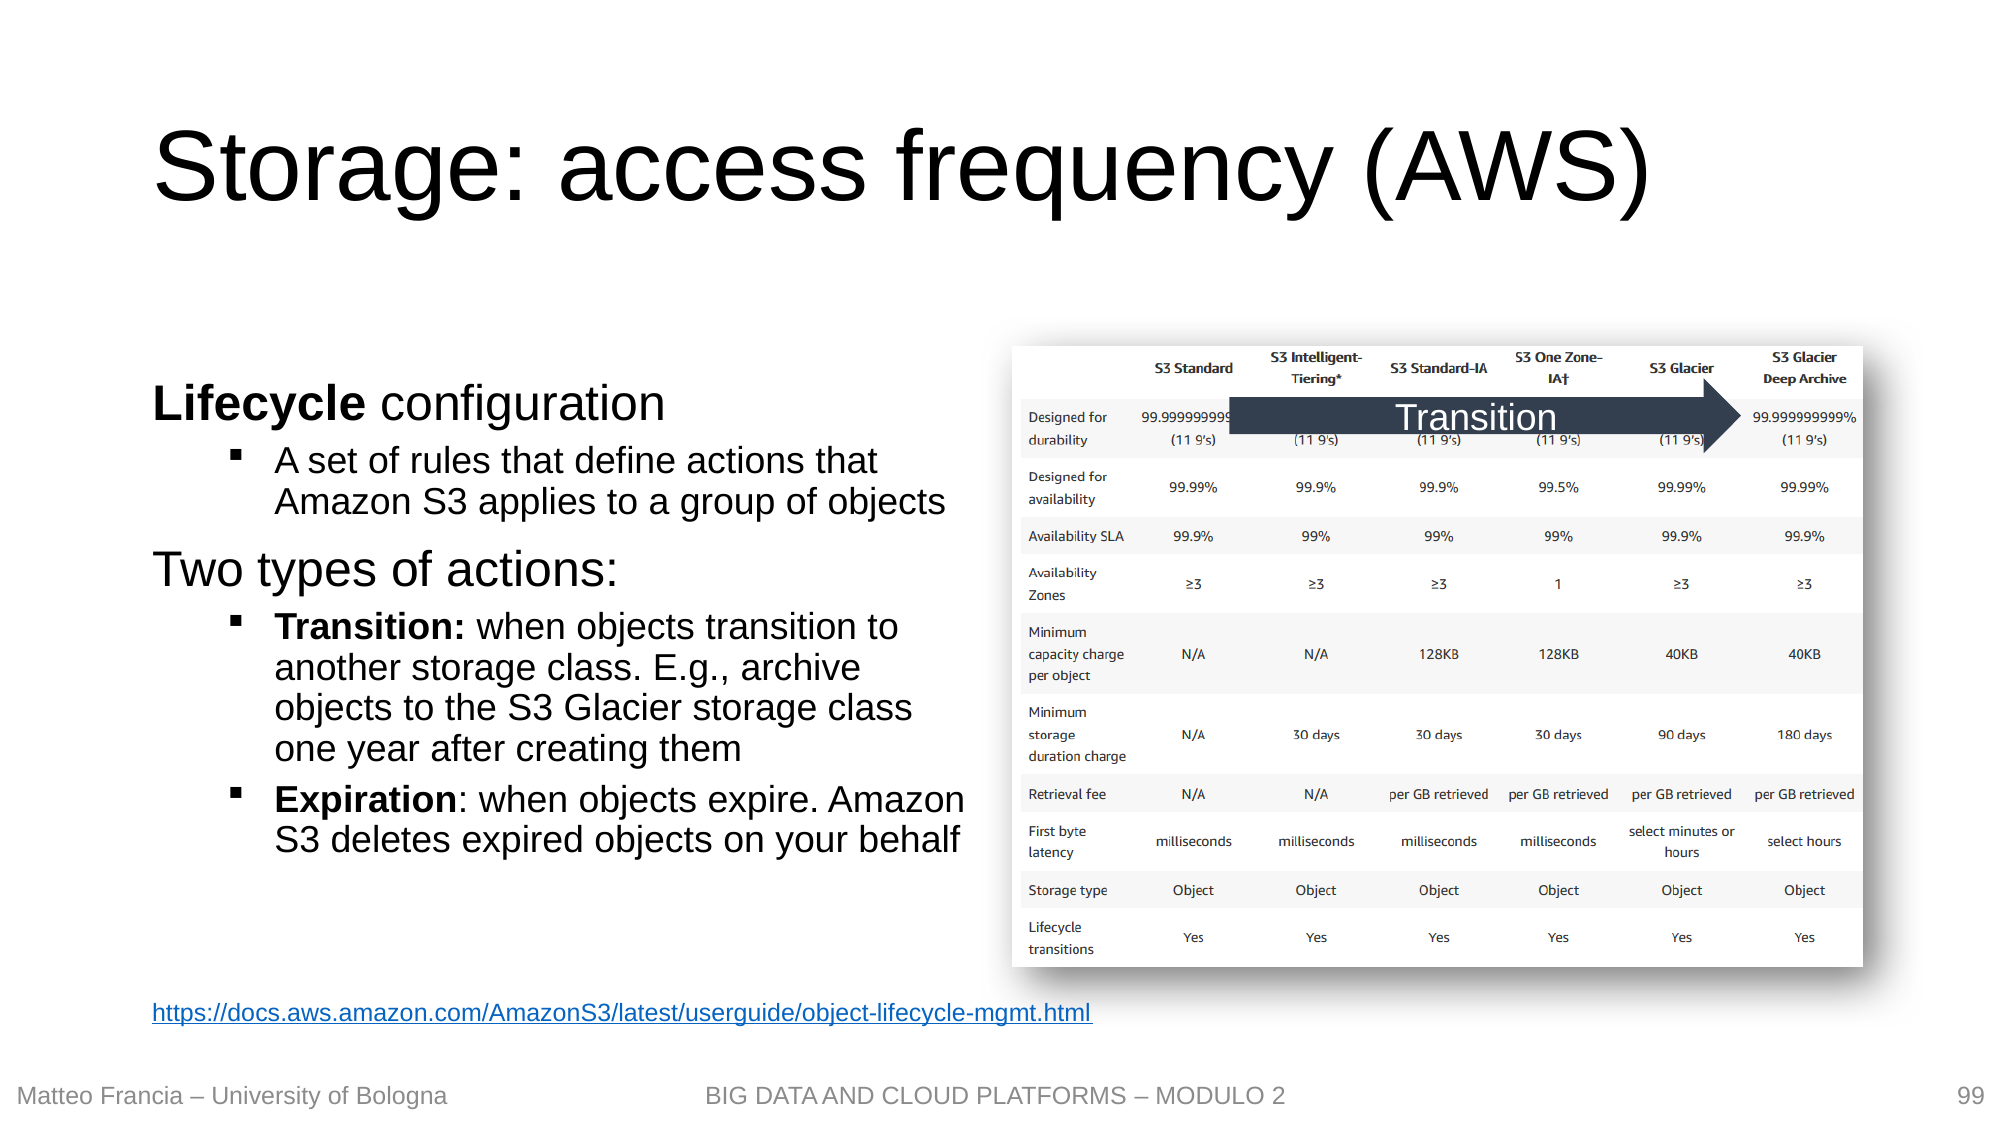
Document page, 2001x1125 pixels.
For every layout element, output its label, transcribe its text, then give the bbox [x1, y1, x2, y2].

title Storage: access frequency (AWS) [137, 59, 1863, 278]
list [1012, 346, 1863, 967]
slide_number 99 [1550, 1065, 2000, 1125]
list Lifecycle configuration A set of rules that define actions that Amazon S3 applies to a group of objects Two types of actions: Transition: when objects transition to another storage class. E.g., archive objects to the S3 Glacier storage class one year after creating them Expiration: when objects expire. Amazon S3 deletes expired objects on your behalf [137, 299, 988, 992]
footer Matteo Francia – University of Bologna [0, 1065, 466, 1125]
text_box https://docs.aws.amazon.com/AmazonS3/latest/userguide/object-lifecycle-mgmt.html [137, 992, 1863, 1043]
